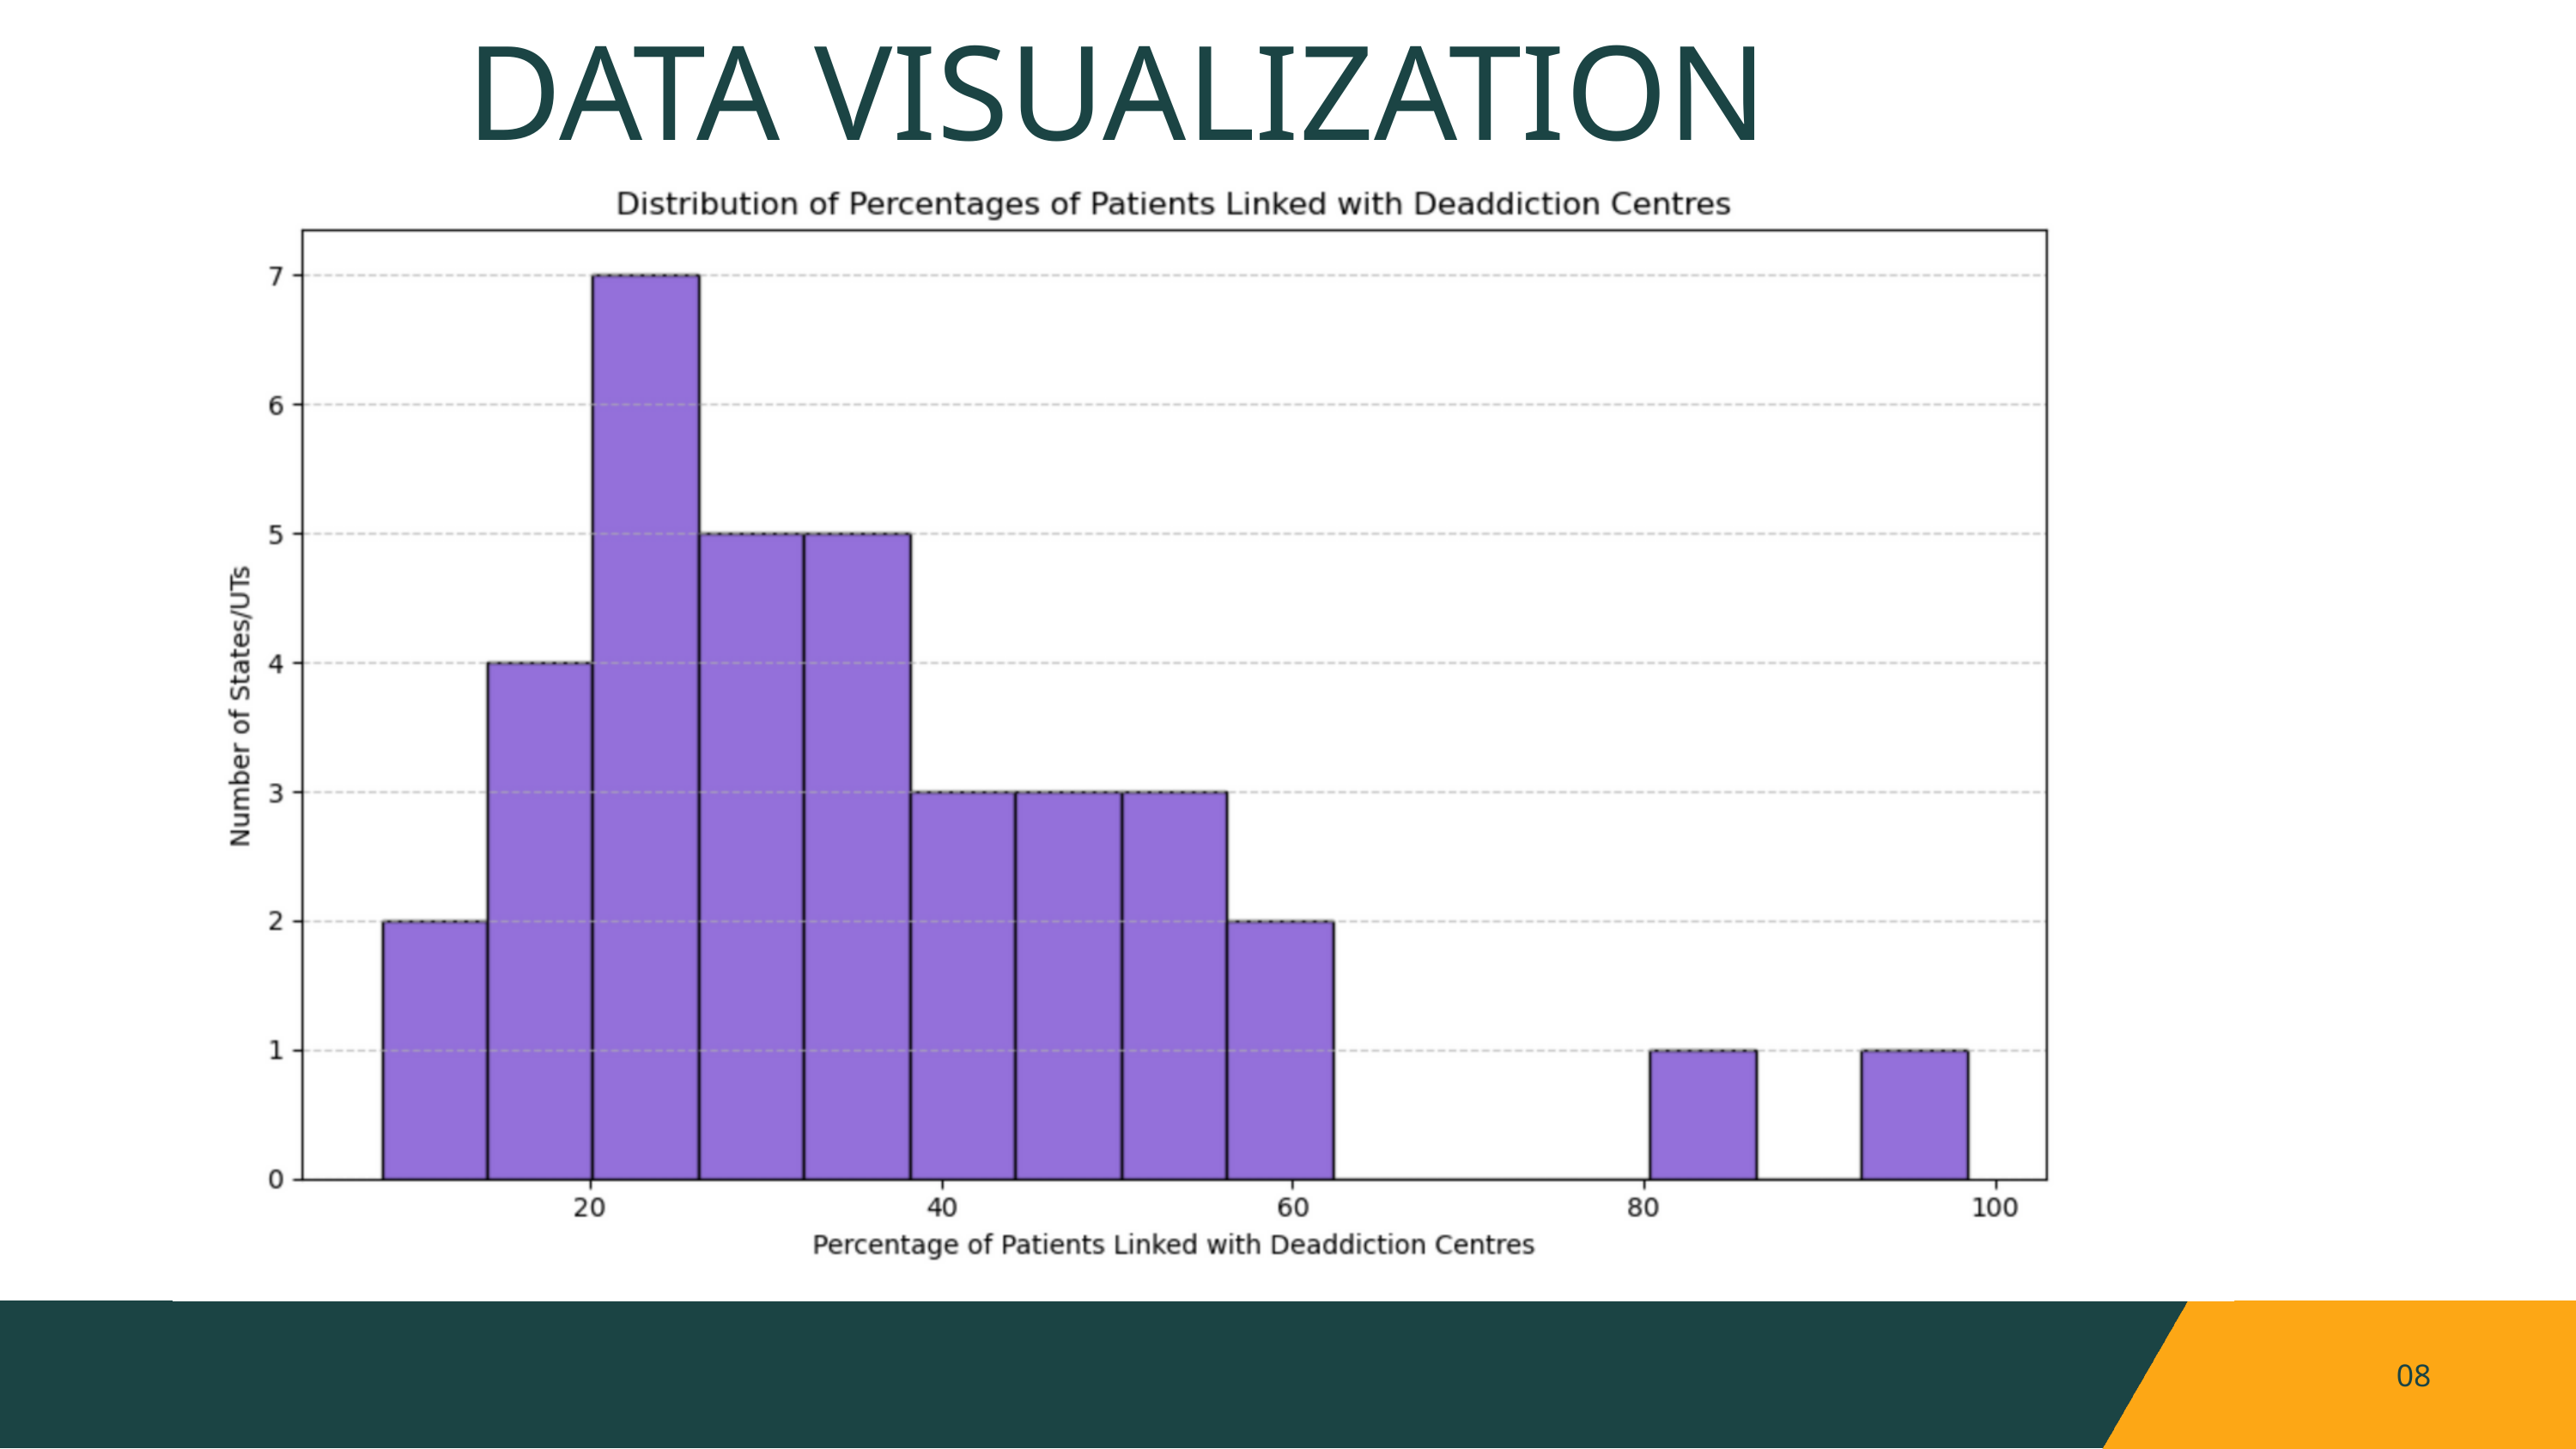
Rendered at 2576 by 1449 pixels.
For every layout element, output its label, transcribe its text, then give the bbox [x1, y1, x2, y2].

text_box [2219, 1300, 2576, 1449]
text_box DATA VISUALIZATION [466, 22, 2110, 167]
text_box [0, 1300, 2216, 1449]
text_box 08 [2354, 1353, 2432, 1393]
text_box [173, 169, 2235, 1301]
